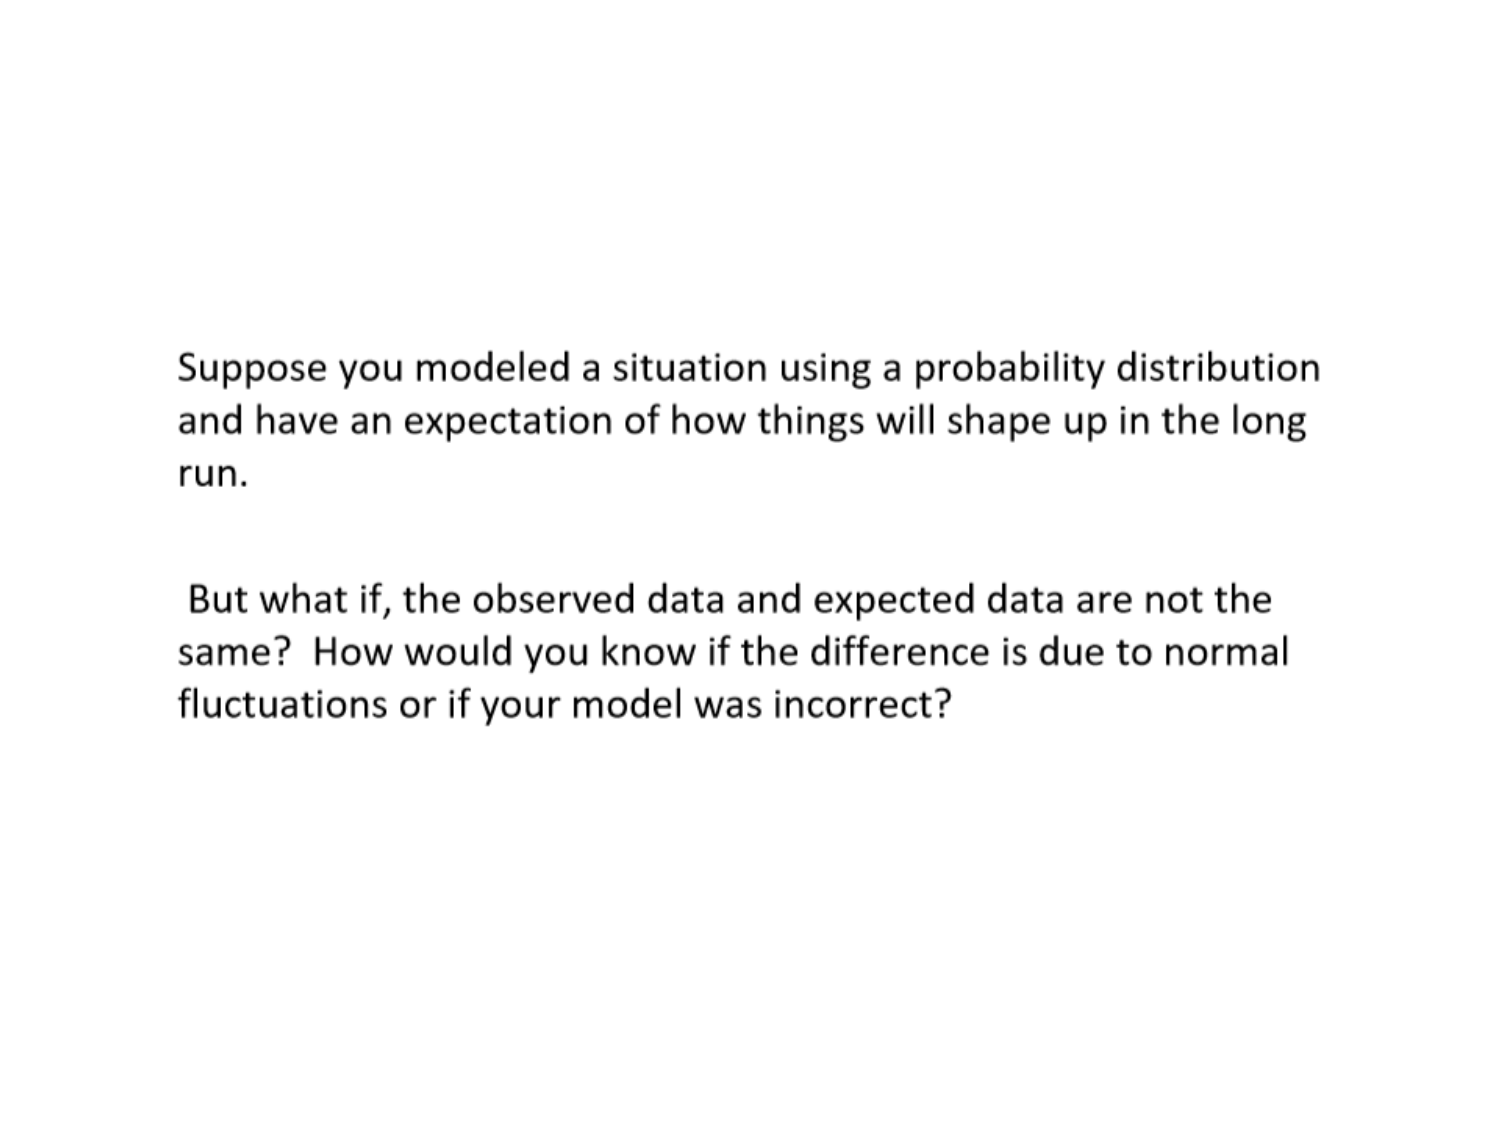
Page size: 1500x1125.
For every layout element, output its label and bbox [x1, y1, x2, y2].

picture [170, 349, 1330, 776]
